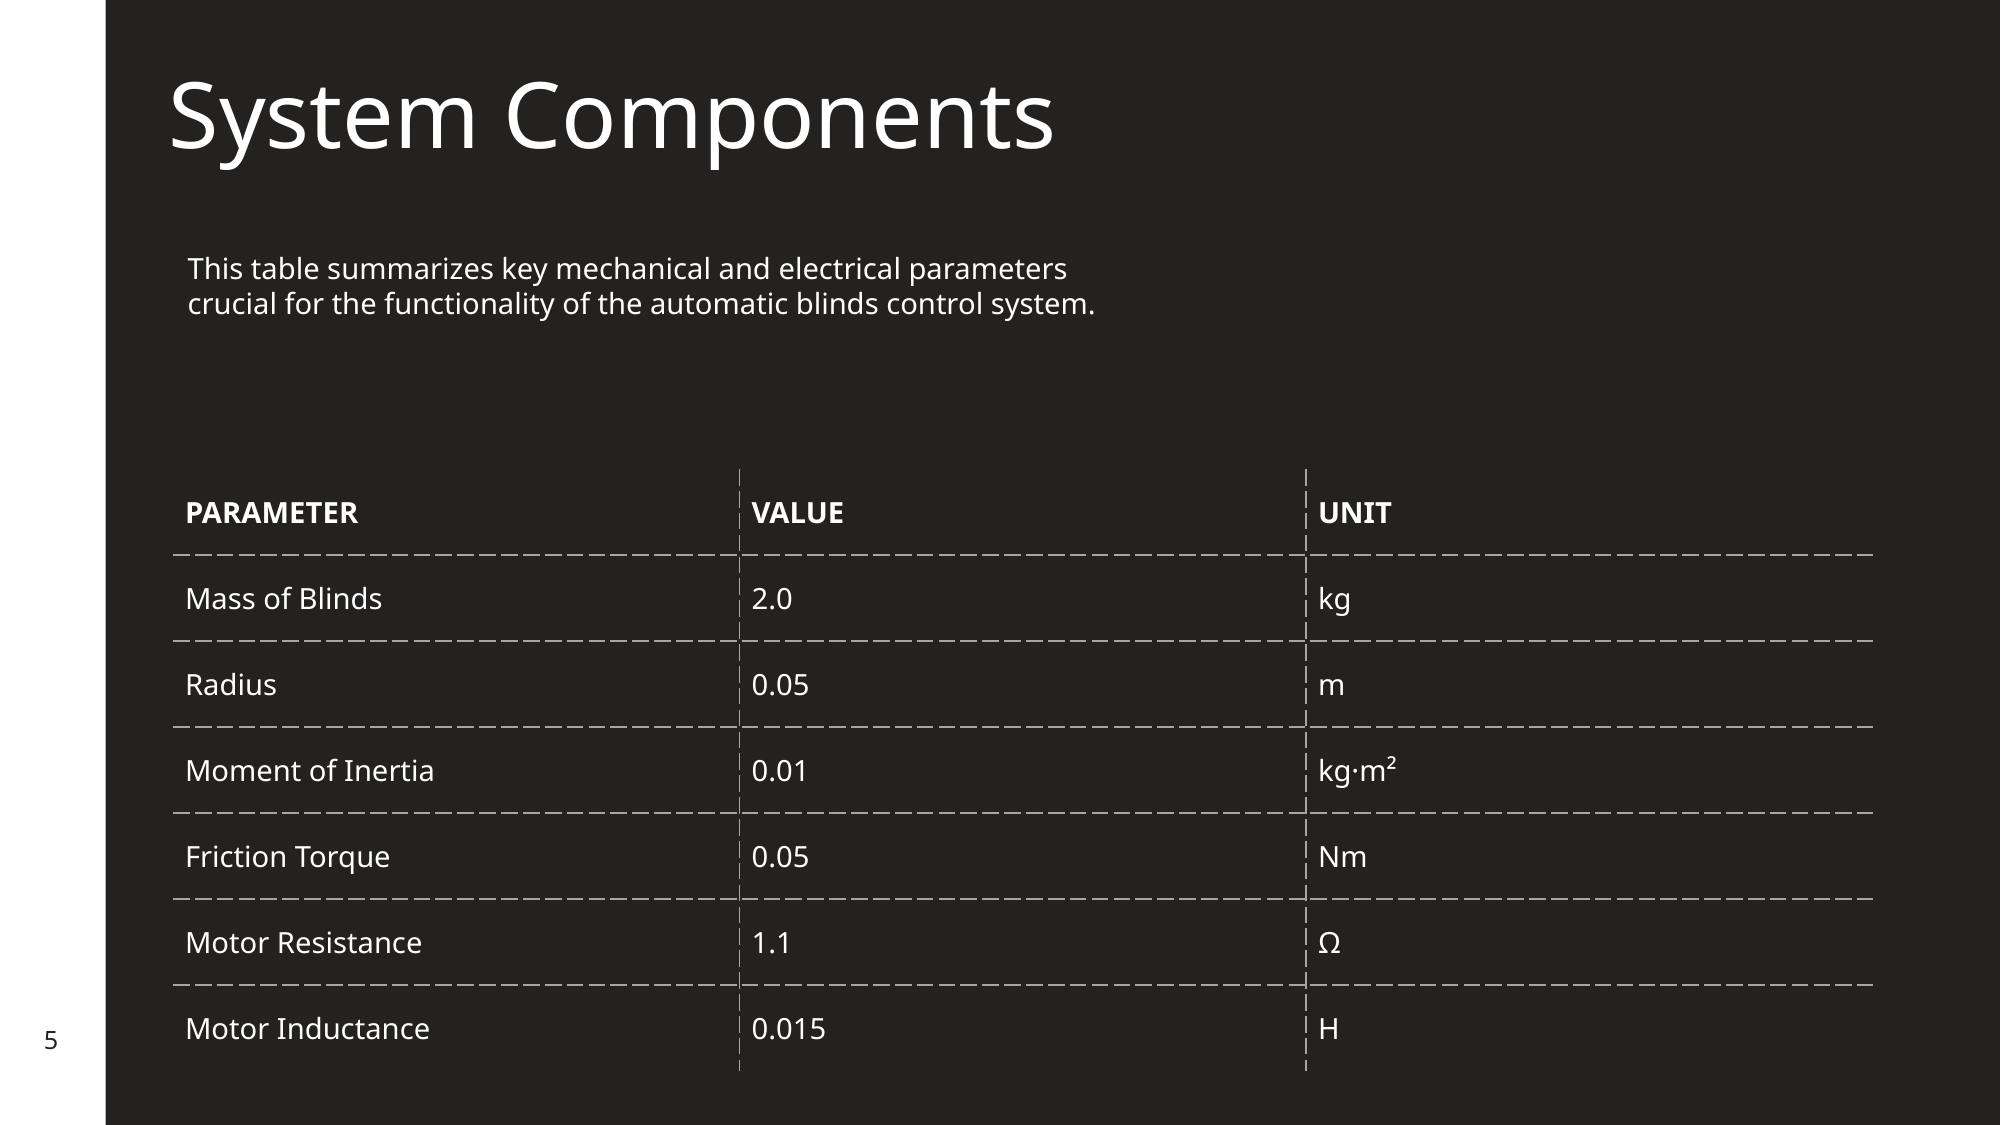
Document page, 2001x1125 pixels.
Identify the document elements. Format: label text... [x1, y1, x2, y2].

table_cell 1.1 [740, 899, 1306, 985]
text_box This table summarizes key mechanical and electrical parameters crucial for the functionality of the automatic blinds control system. [172, 220, 1163, 350]
table_cell Moment of Inertia [173, 727, 740, 813]
text_box System Components [154, 49, 1844, 190]
table_cell 0.05 [740, 813, 1306, 899]
table_cell kg·m² [1306, 727, 1873, 813]
table_cell 0.015 [740, 985, 1306, 1071]
table_cell kg [1306, 555, 1873, 641]
slide_number 5 [0, 1012, 103, 1071]
table_cell Friction Torque [173, 813, 740, 899]
table_cell H [1306, 985, 1873, 1071]
table_cell Motor Inductance [173, 985, 740, 1071]
table_cell 0.01 [740, 727, 1306, 813]
table_cell Radius [173, 641, 740, 727]
table_cell Ω [1306, 899, 1873, 985]
table_header UNIT [1306, 469, 1873, 555]
table_header VALUE [740, 469, 1306, 555]
table_header PARAMETER [173, 469, 740, 555]
table_cell 2.0 [740, 555, 1306, 641]
table_cell 0.05 [740, 641, 1306, 727]
table_cell Motor Resistance [173, 899, 740, 985]
table_cell Mass of Blinds [173, 555, 740, 641]
table_cell m [1306, 641, 1873, 727]
table_cell Nm [1306, 813, 1873, 899]
